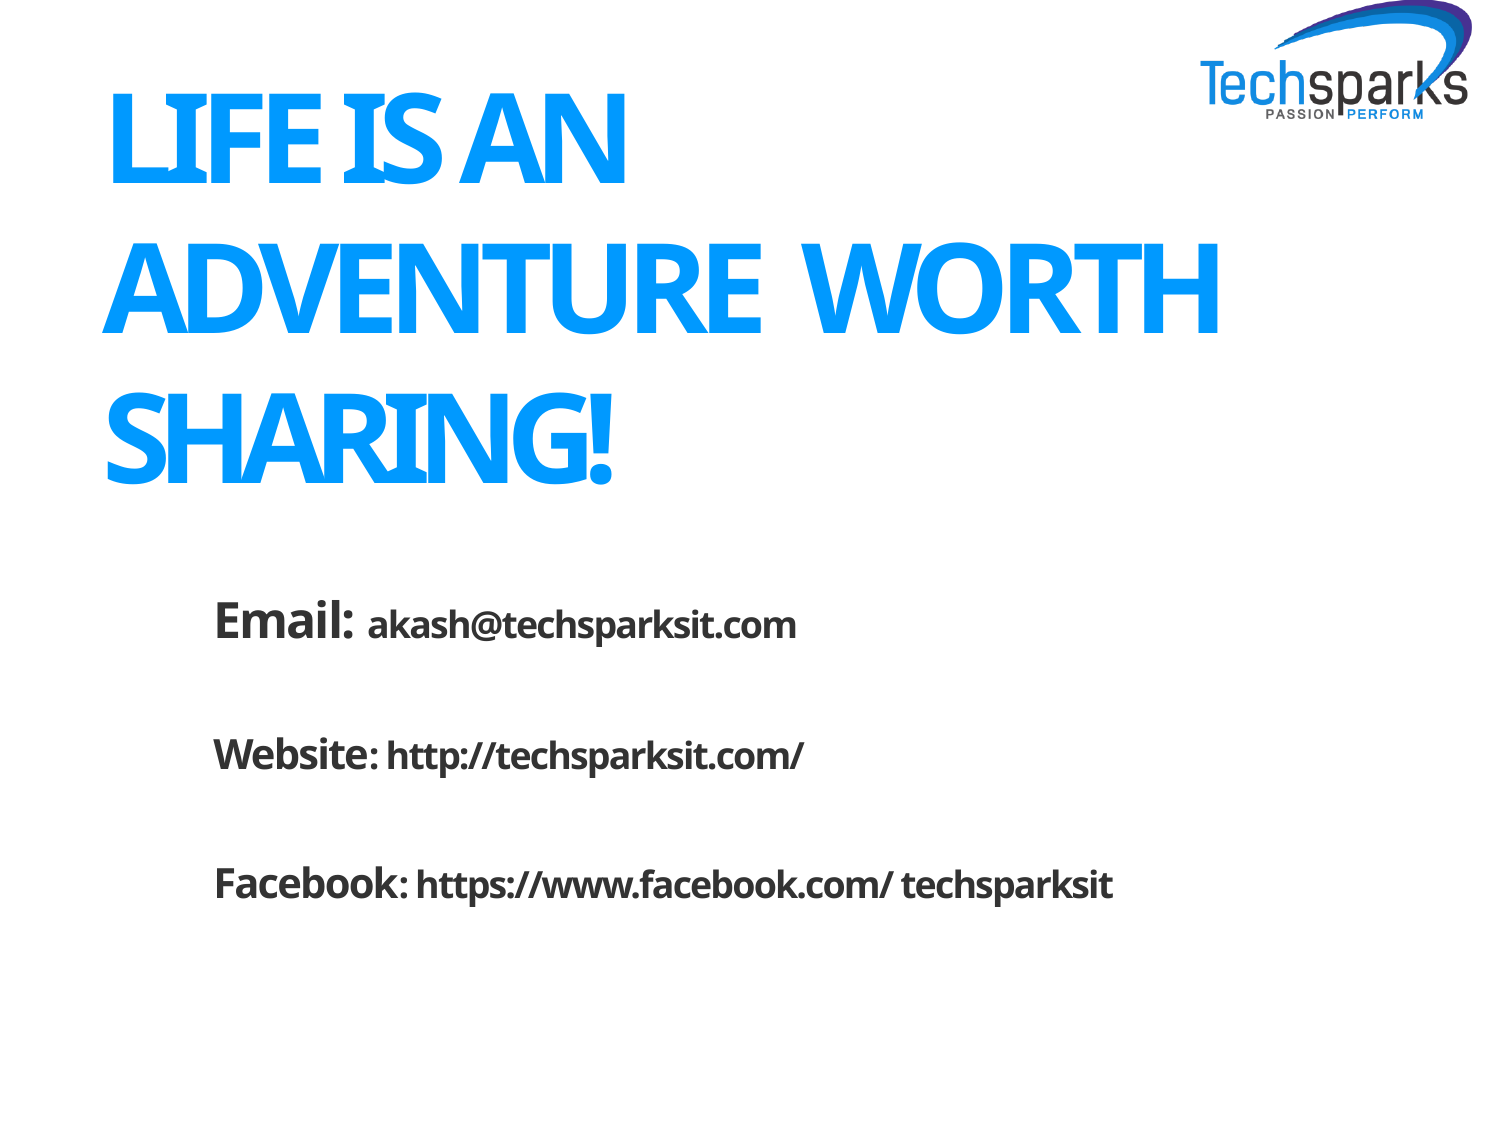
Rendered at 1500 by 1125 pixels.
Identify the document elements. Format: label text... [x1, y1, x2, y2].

picture [1199, 0, 1472, 119]
text_box LIFE IS AN ADVENTURE WORTH SHARING! Email: akash@techsparksit.com Website: http://techsparksit.com/ Facebook: https://www.facebook.com/ techsparksit [99, 24, 1363, 1077]
